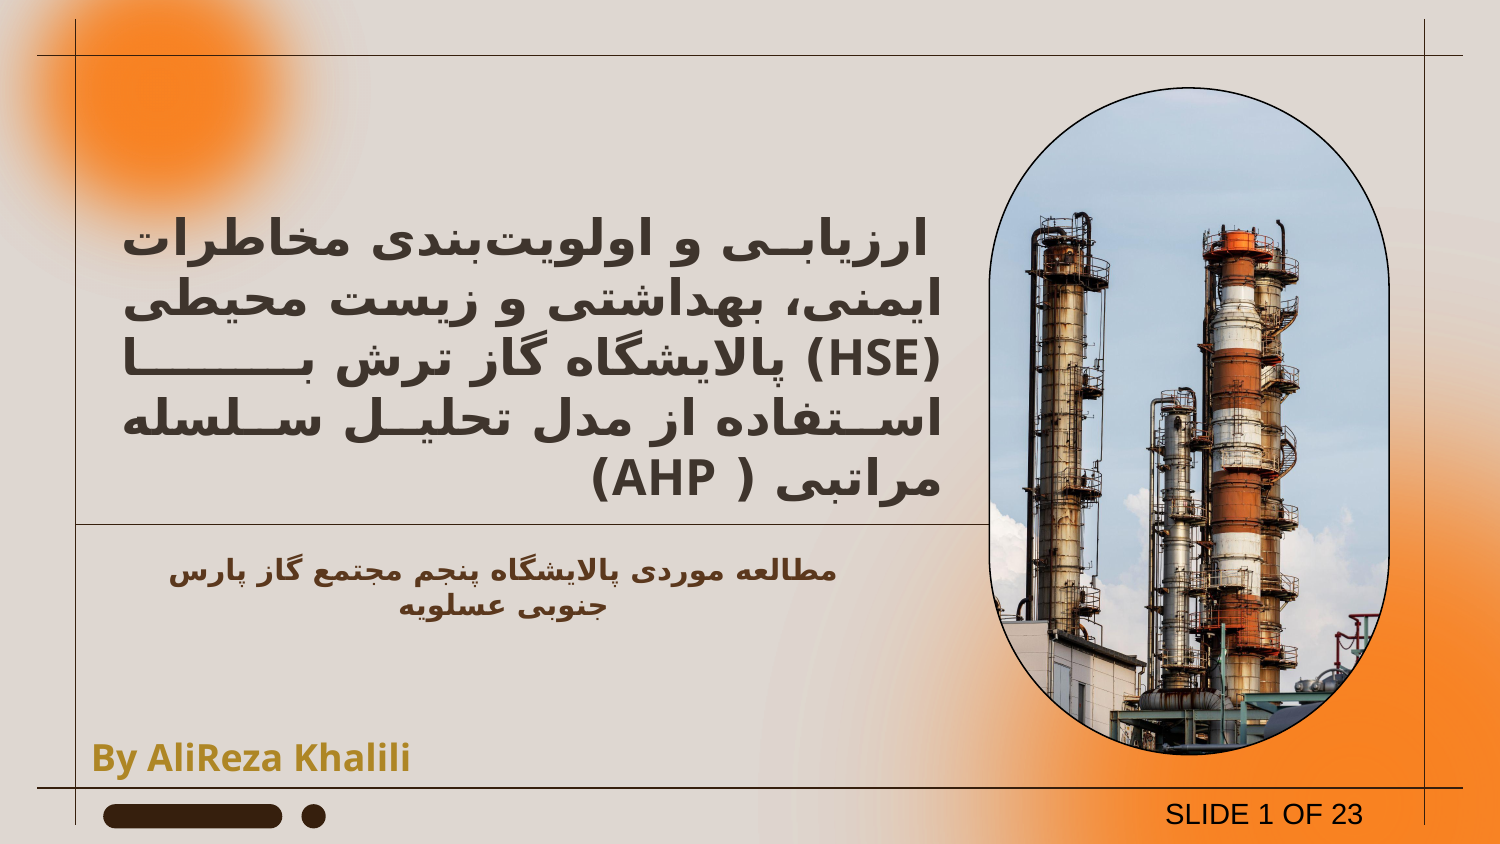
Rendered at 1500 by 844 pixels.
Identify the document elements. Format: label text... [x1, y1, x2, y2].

title ارزیابی و اولویت‌بندی مخاطرات ایمنی، بهداشتی و زیست محیطی (HSE) پالایشگاه گاز ترش با استفاده از مدل تحلیل سلسله مراتبی ( AHP) [106, 144, 959, 521]
subtitle مطالعه موردی پالایشگاه پنجم مجتمع گاز پارس جنوبی عسلویه [116, 536, 890, 610]
picture [989, 87, 1390, 755]
